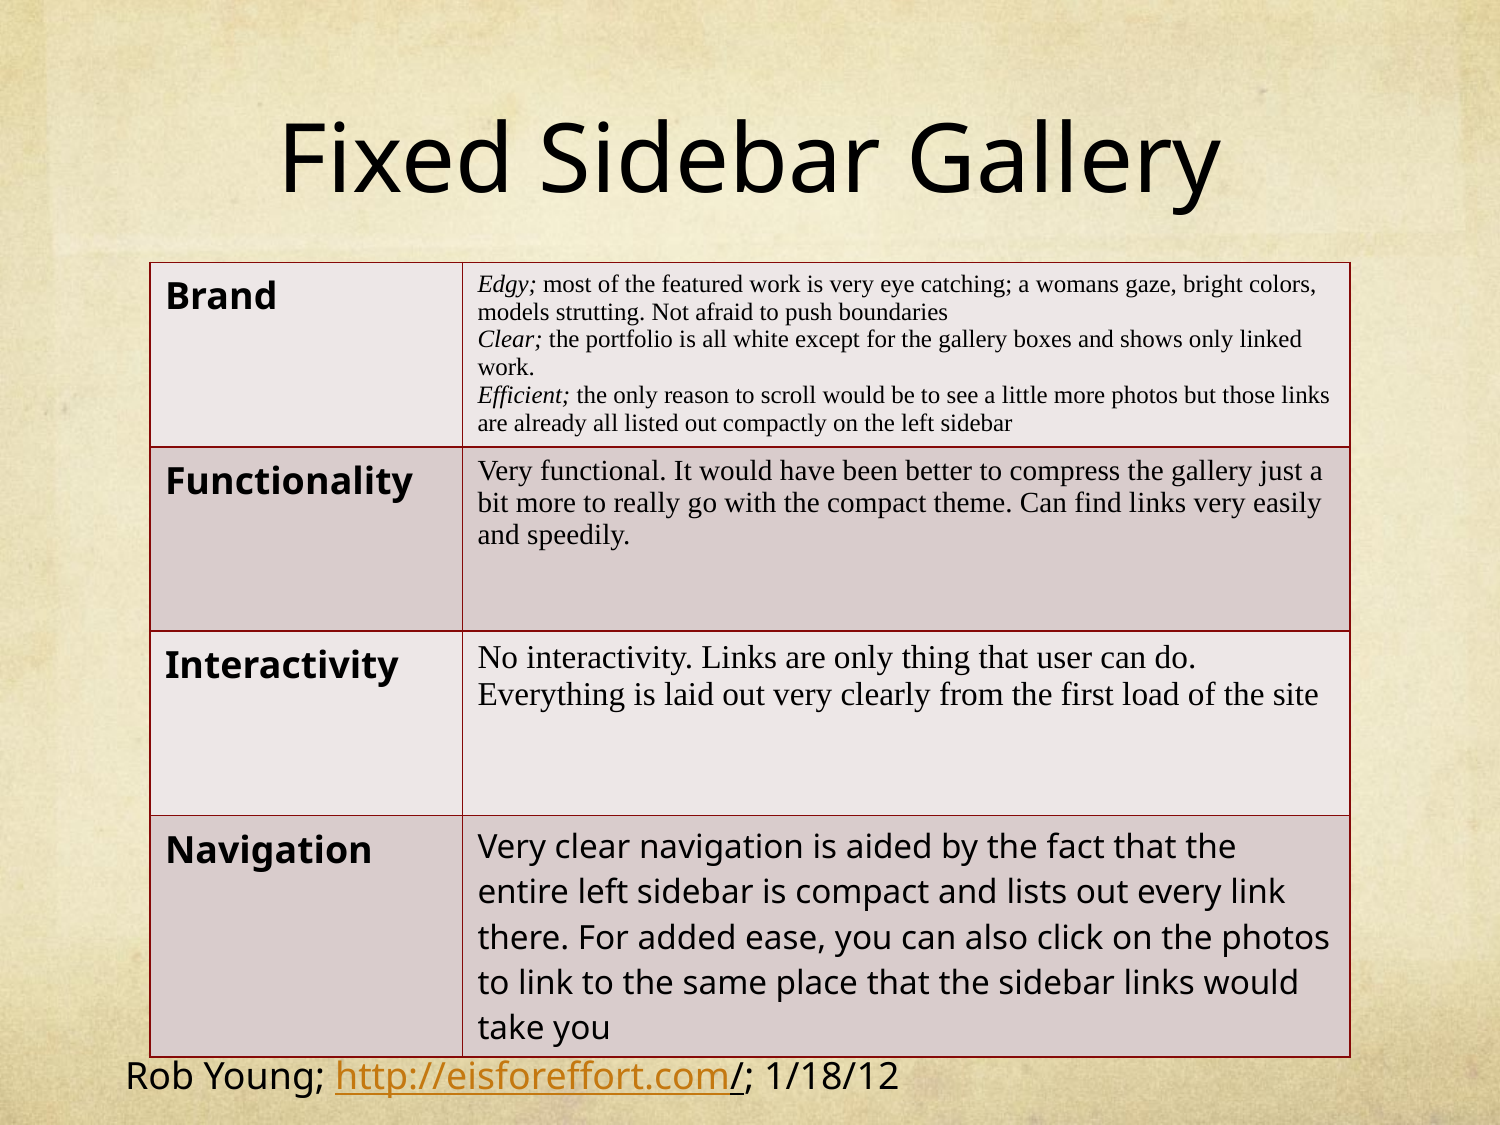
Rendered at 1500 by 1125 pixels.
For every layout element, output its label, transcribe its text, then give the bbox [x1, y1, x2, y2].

table_header Brand [151, 263, 462, 446]
title Fixed Sidebar Gallery [150, 82, 1350, 225]
picture [0, 0, 1500, 1125]
table_cell Very functional. It would have been better to compress the gallery just a bit more to really go with the compact theme. Can find links very easily and speedily. [463, 448, 1349, 630]
table_cell Navigation [151, 816, 462, 1044]
table_cell Very clear navigation is aided by the fact that the entire left sidebar is compact and lists out every link there. For added ease, you can also click on the photos to link to the same place that the sidebar links would take you [463, 816, 1349, 1056]
table_cell No interactivity. Links are only thing that user can do. Everything is laid out very clearly from the first load of the site [463, 632, 1349, 815]
table_cell Interactivity [151, 632, 462, 815]
table_cell Functionality [151, 448, 462, 630]
table_header Edgy; most of the featured work is very eye catching; a womans gaze, bright colors, models strutting. Not afraid to push boundaries Clear; the portfolio is all white except for the gallery boxes and shows only linked work. Efficient; the only reason to scroll would be to see a little more photos but those links are already all listed out compactly on the left sidebar [463, 263, 1349, 446]
text_box Rob Young; http://eisforeffort.com/; 1/18/12 [110, 1044, 915, 1111]
